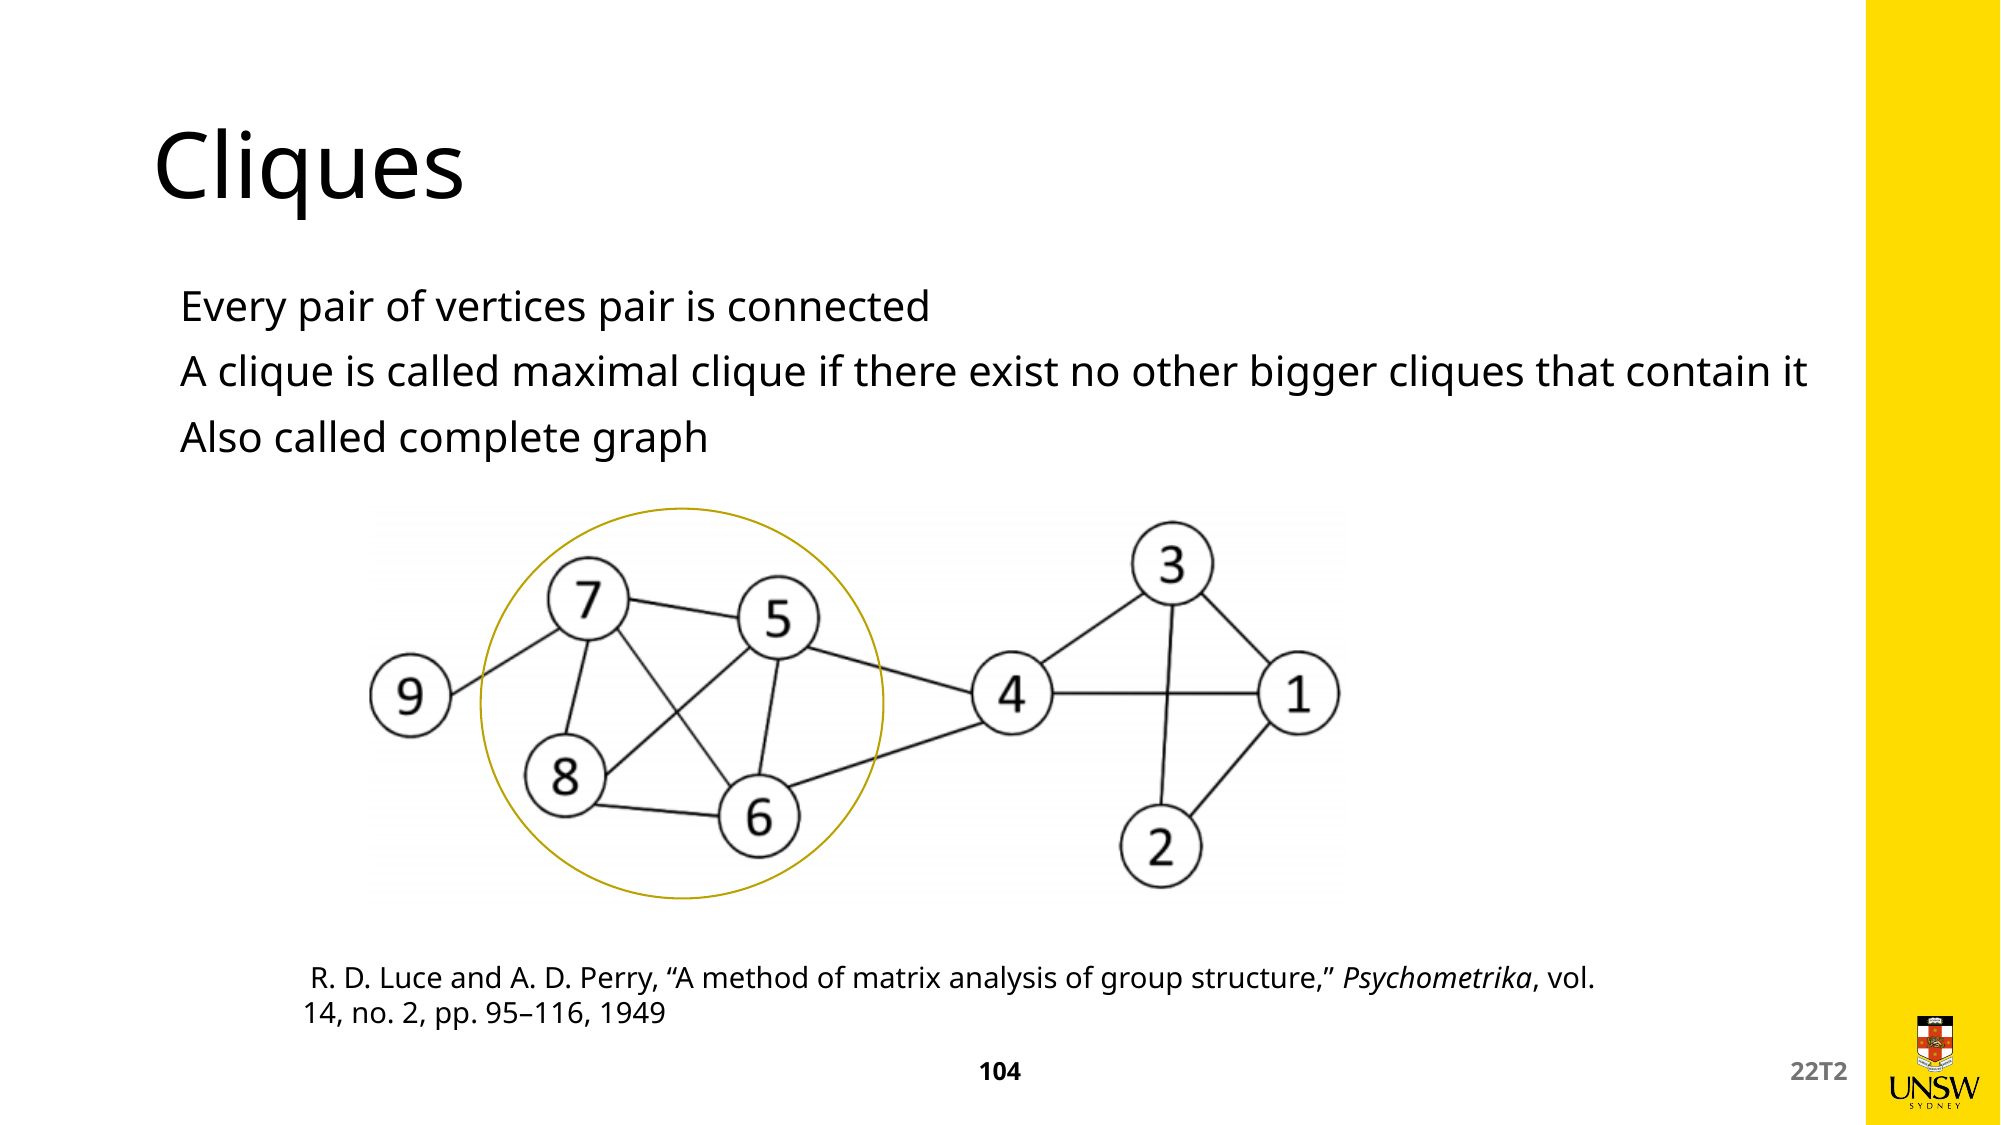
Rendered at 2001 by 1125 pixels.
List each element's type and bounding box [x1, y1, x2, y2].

list [137, 277, 1863, 992]
footer [1225, 1042, 1863, 1103]
title [137, 59, 1863, 277]
slide_number [774, 1042, 1225, 1103]
text_box [287, 951, 1635, 1037]
picture [1890, 1016, 1980, 1109]
picture [351, 500, 1349, 911]
